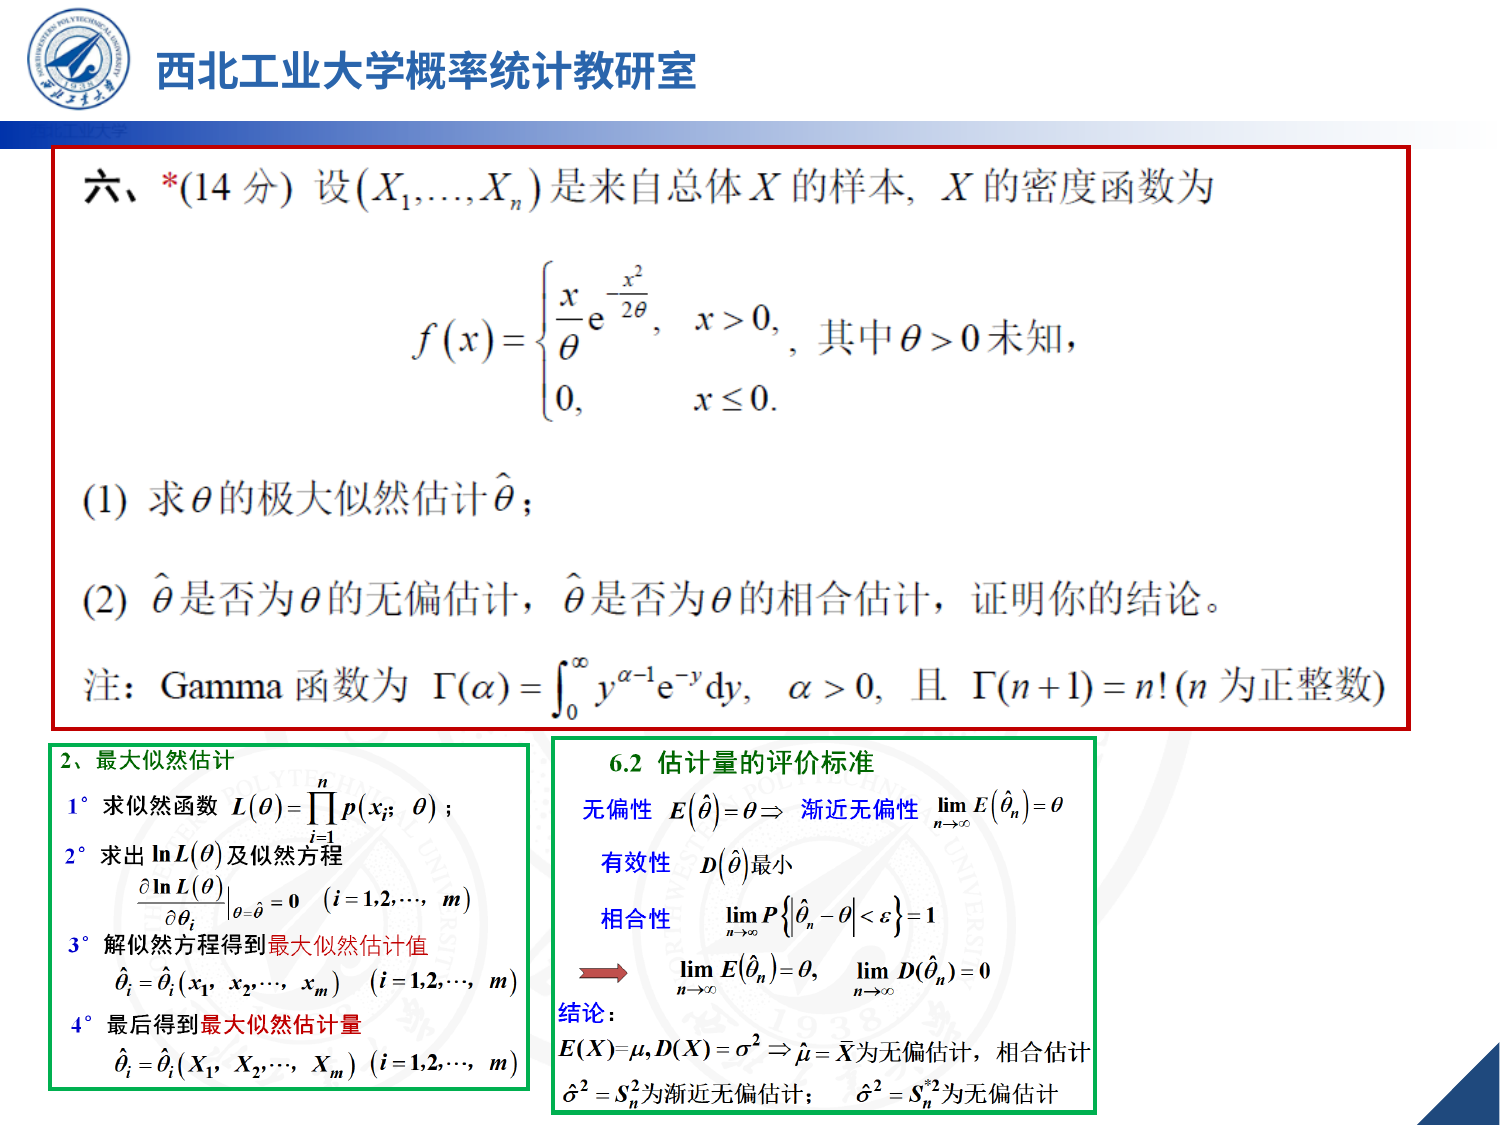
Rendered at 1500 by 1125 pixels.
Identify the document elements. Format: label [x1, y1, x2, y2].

picture [54, 148, 1407, 728]
picture [554, 739, 1093, 1111]
picture [3, 1, 152, 121]
picture [51, 746, 526, 1088]
